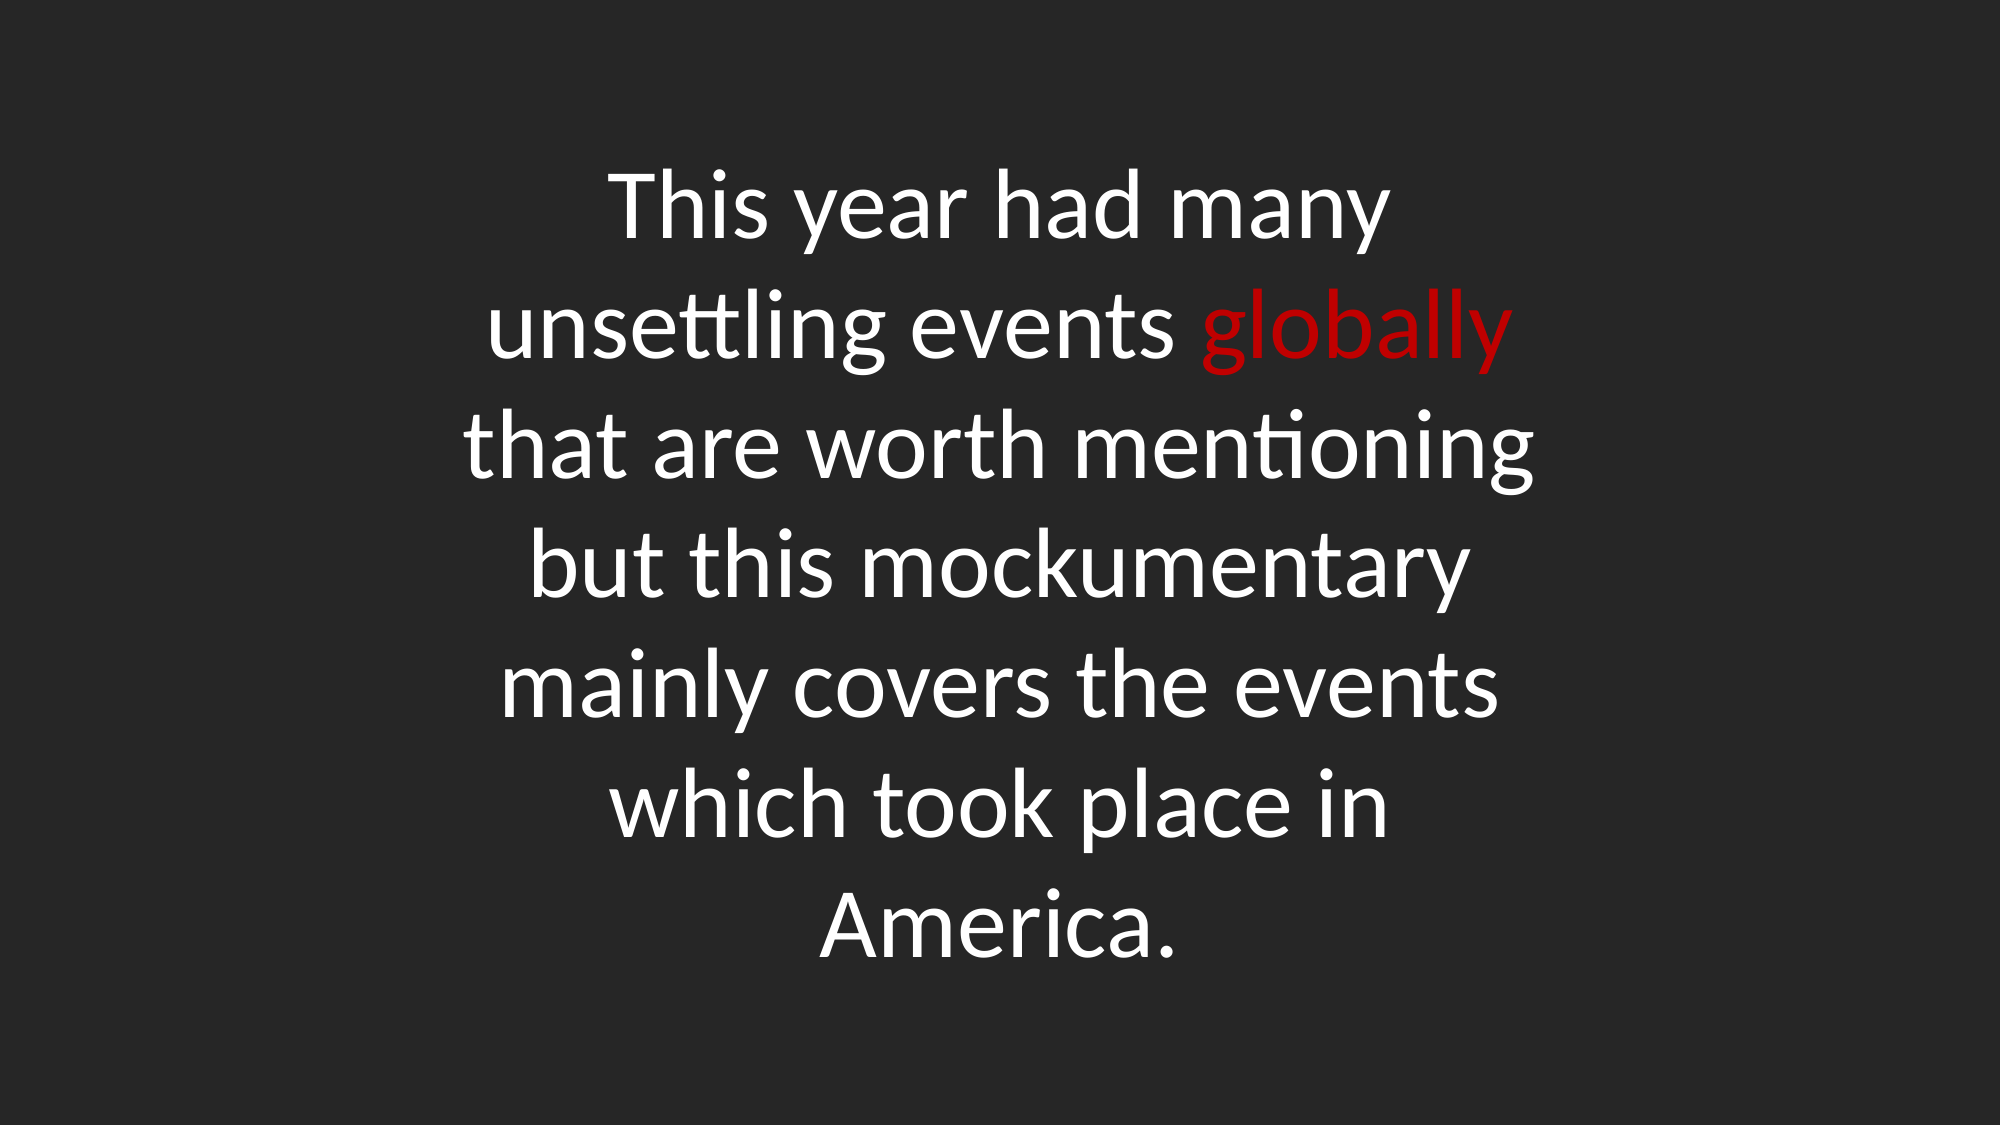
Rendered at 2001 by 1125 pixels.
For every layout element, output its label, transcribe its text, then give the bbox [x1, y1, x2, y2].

text_box This year had many unsettling events globally that are worth mentioning but this mockumentary mainly covers the events which took place in America. [430, 130, 1570, 986]
